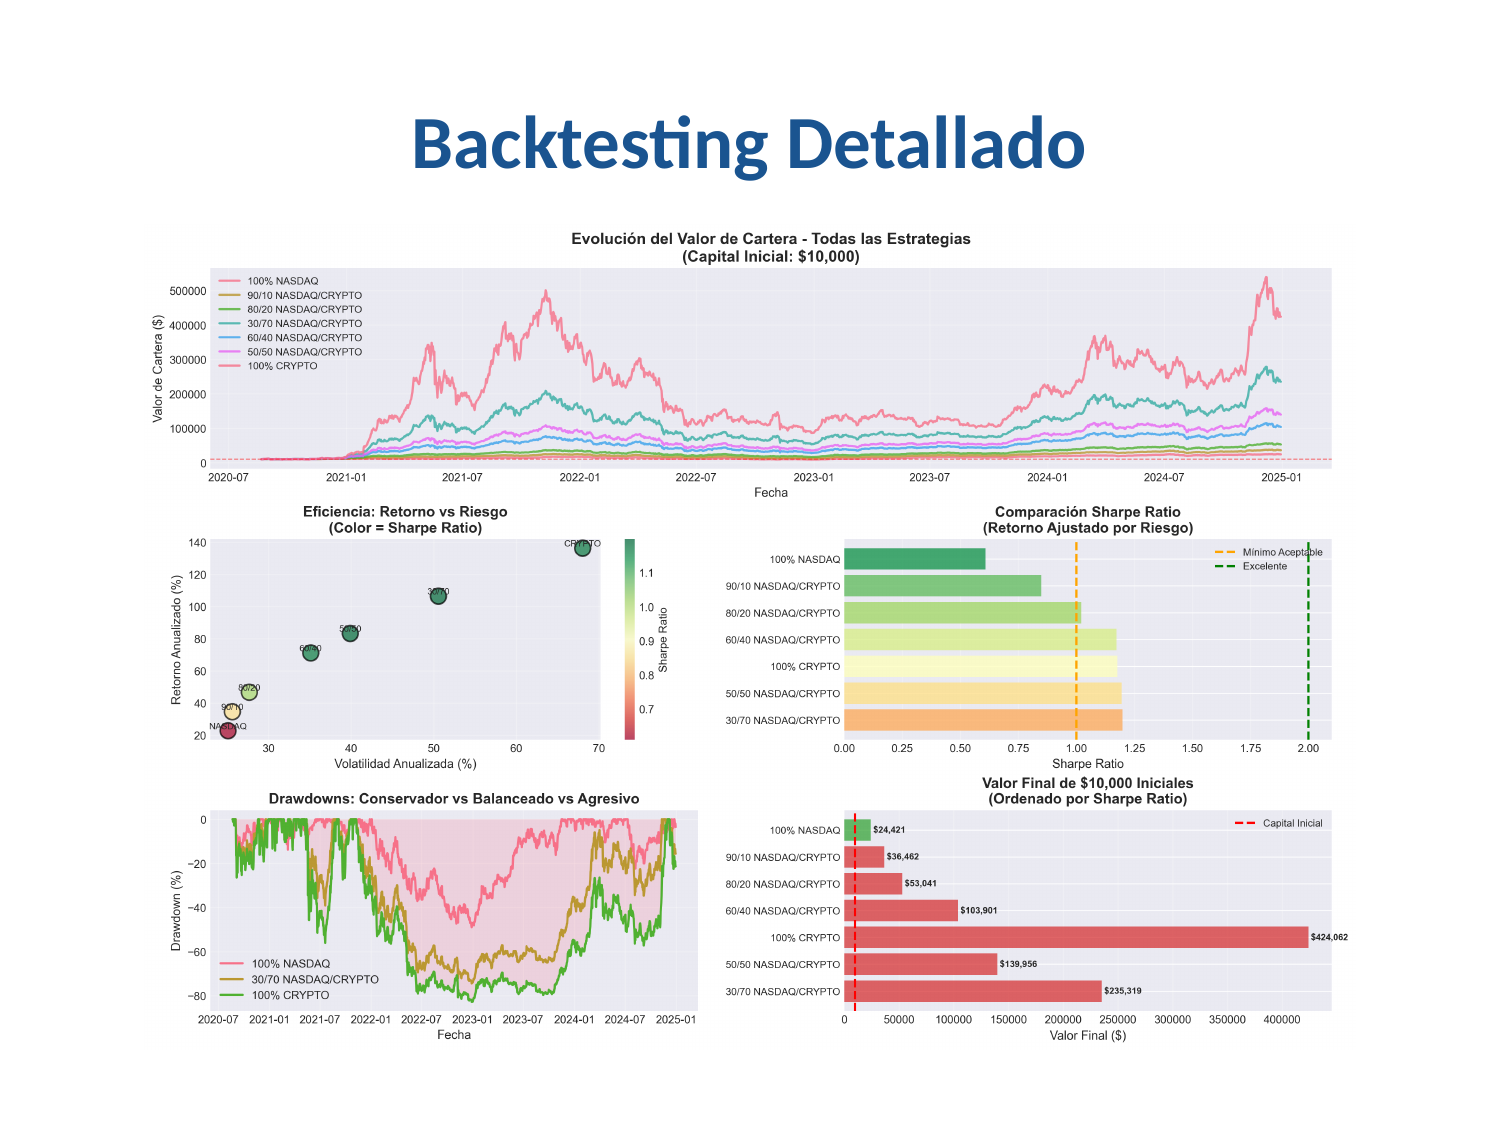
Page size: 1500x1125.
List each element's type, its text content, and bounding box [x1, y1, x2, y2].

title Backtesting Detallado [75, 45, 1425, 233]
picture [144, 224, 1356, 1051]
